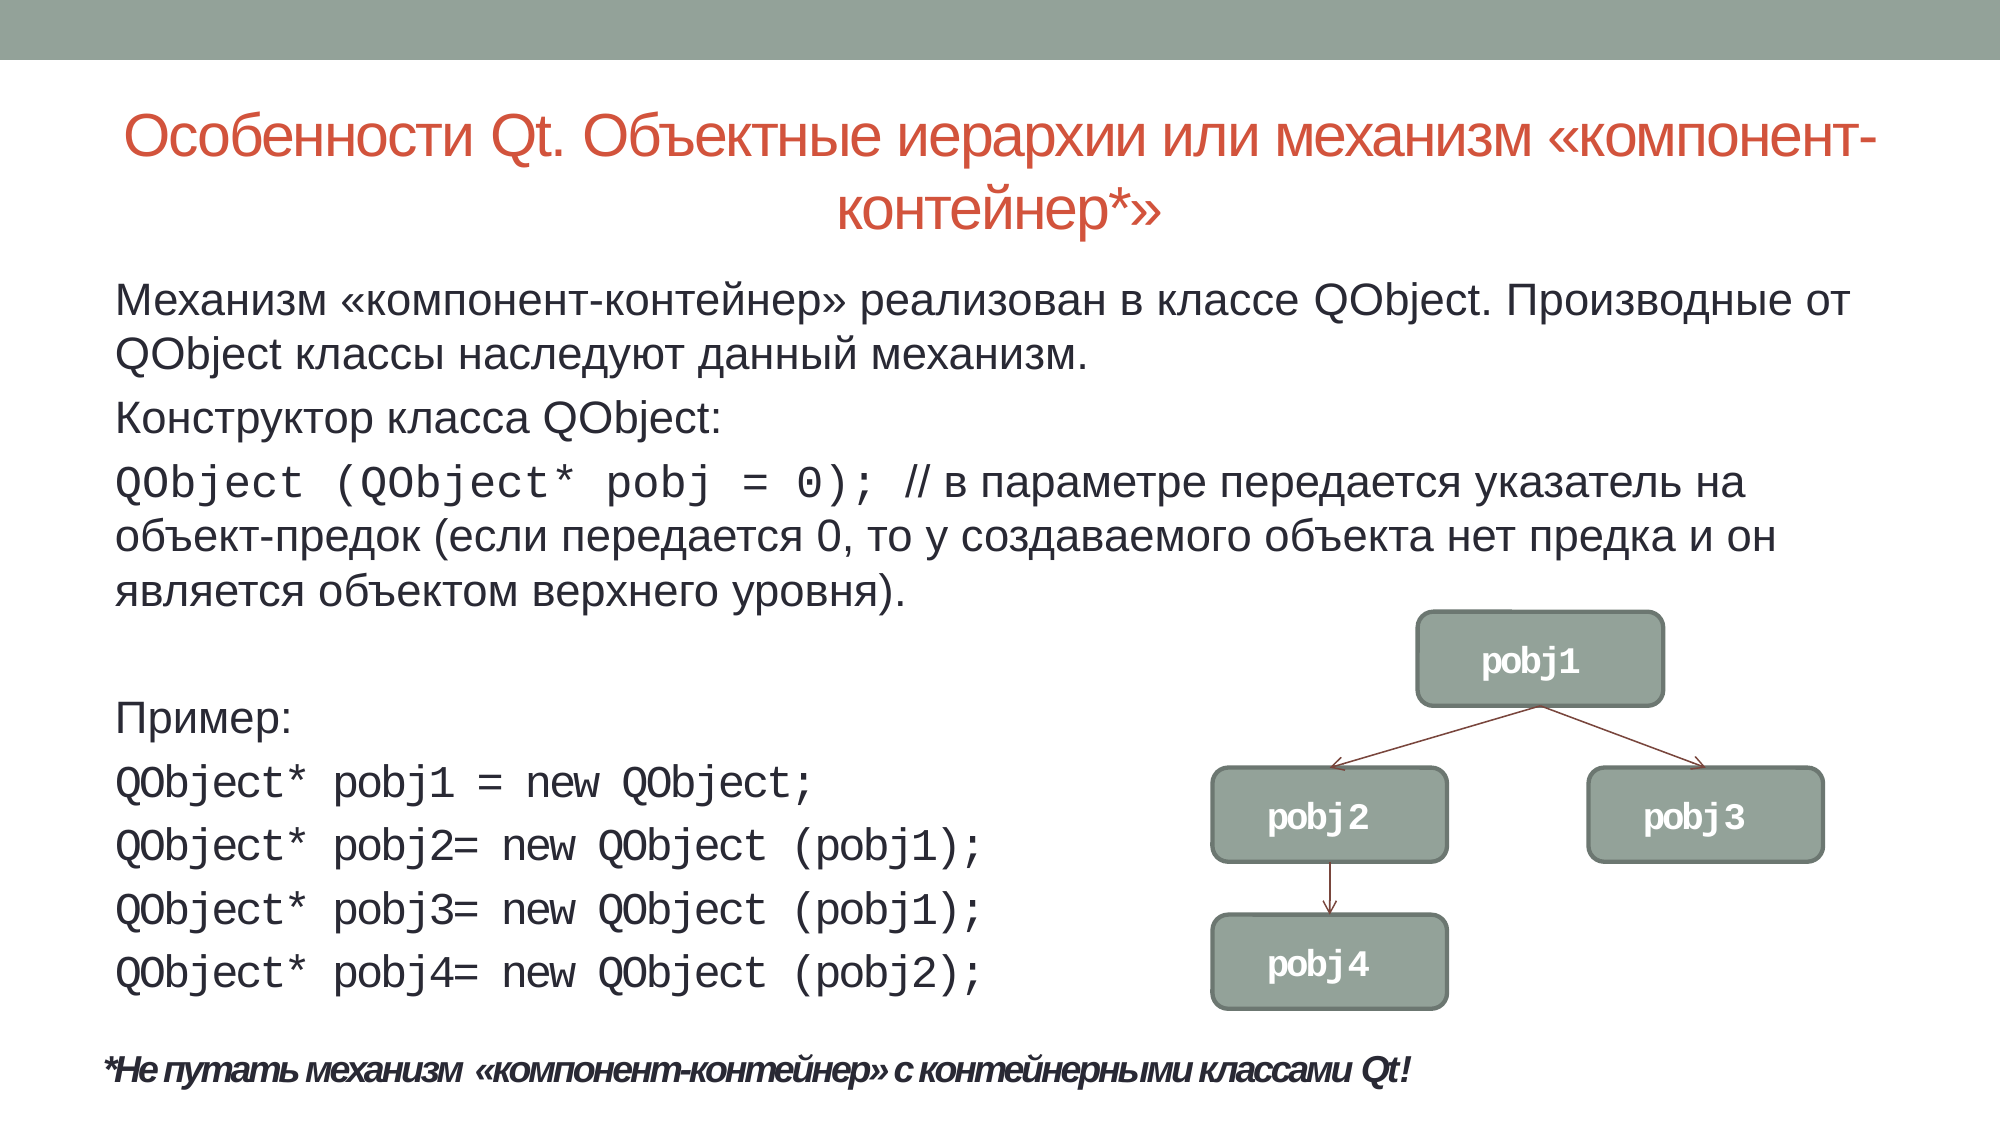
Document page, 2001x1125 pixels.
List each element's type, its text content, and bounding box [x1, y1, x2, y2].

text_box pobj3 [1586, 765, 1826, 864]
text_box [1329, 705, 1539, 768]
text_box pobj1 [1415, 609, 1666, 702]
text_box pobj2 [1210, 765, 1450, 864]
text_box *Не путать механизм «компонент-контейнер» с контейнерными классами Qt! [88, 1037, 1917, 1098]
text_box pobj4 [1210, 912, 1450, 1011]
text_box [1540, 705, 1707, 768]
list Механизм «компонент-контейнер» реализован в классе QObject. Производные от QObject классы наследуют данный механизм. Конструктор класса QObject: QObject (QObject* pobj = 0); // в параметре передается указатель на объект-предок (если передается 0, то у создаваемого объекта нет предка и он является объектом верхнего уровня). Пример: QObject* pobj1 = new QObject; QObject* pobj2= new QObject (pobj1); QObject* pobj3= new QObject (pobj1); QObject* pobj4= new QObject (pobj2); [99, 262, 1900, 1009]
title Особенности Qt. Объектные иерархии или механизм «компонент-контейнер*» [99, 87, 1900, 250]
